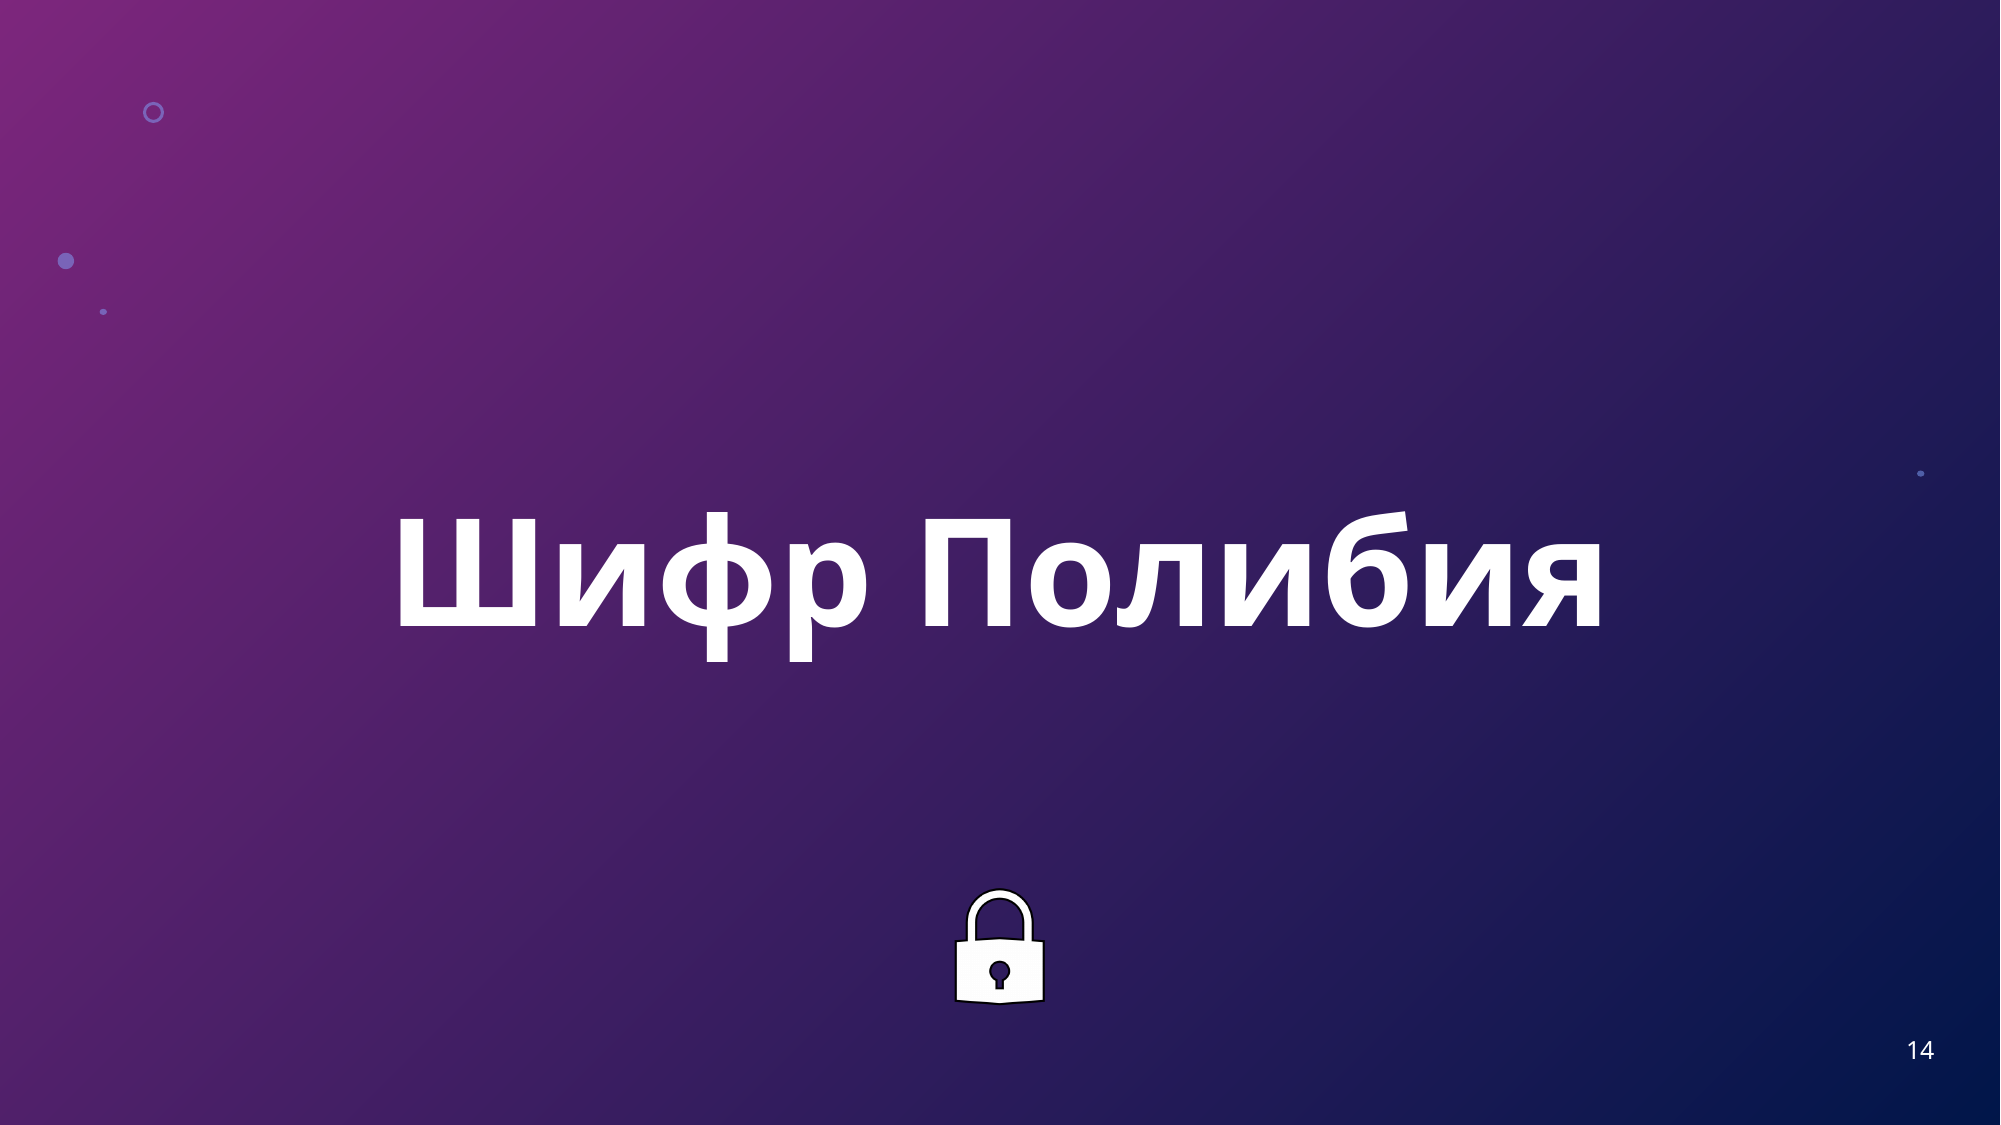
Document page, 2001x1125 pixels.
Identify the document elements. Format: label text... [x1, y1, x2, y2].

picture [924, 871, 1075, 1022]
title Шифр Полибия [137, 134, 1863, 1023]
slide_number 14 [1499, 1021, 1950, 1082]
